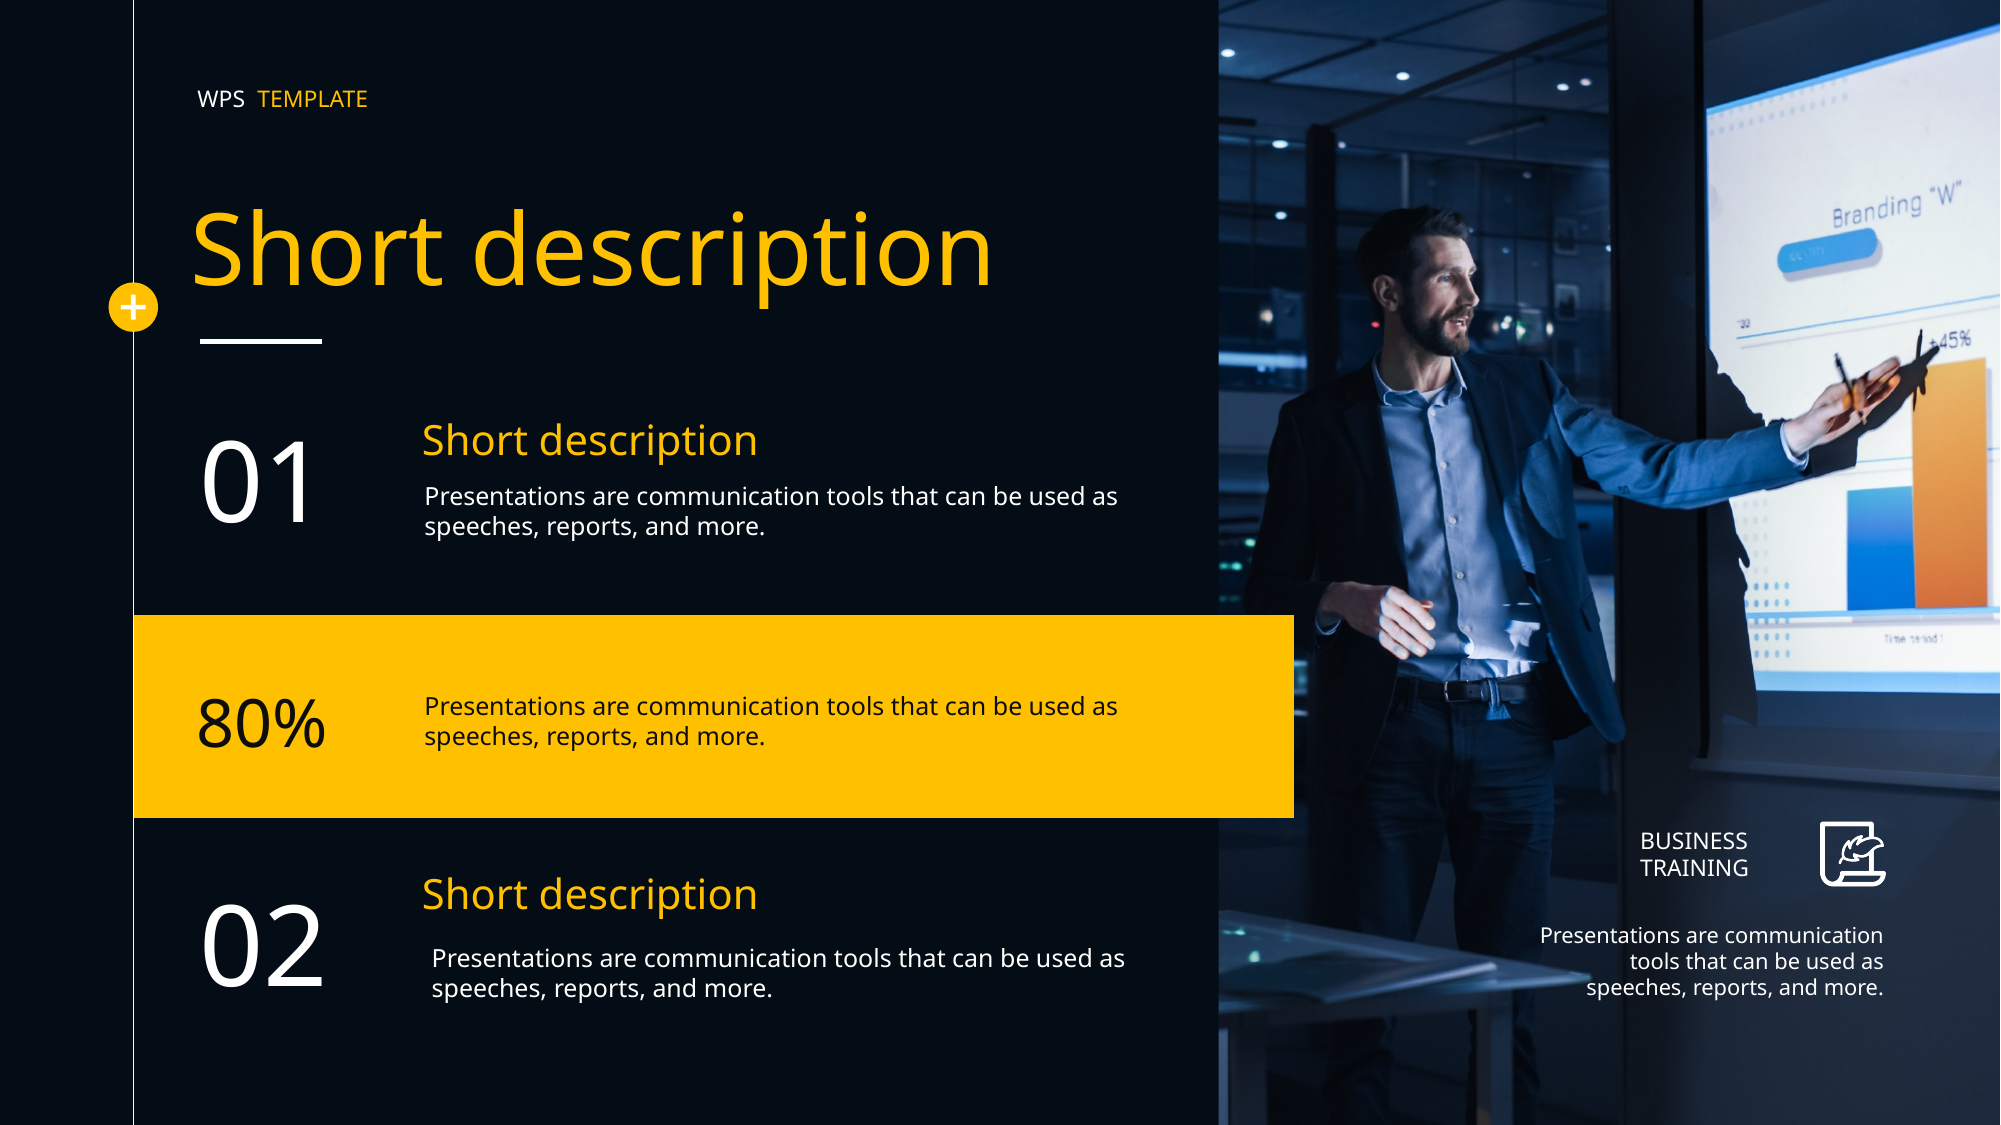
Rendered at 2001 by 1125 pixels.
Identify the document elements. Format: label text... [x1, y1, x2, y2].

text_box 02 [184, 866, 267, 1017]
picture [267, 0, 2000, 1125]
text_box 01 [184, 402, 267, 553]
text_box 80% [181, 673, 267, 768]
text_box WPS TEMPLATE [182, 76, 267, 120]
text_box [134, 819, 267, 1125]
text_box [134, 614, 267, 819]
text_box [108, 282, 159, 332]
text_box [134, 0, 267, 614]
text_box Short description [175, 178, 267, 314]
text_box [0, 0, 133, 1125]
